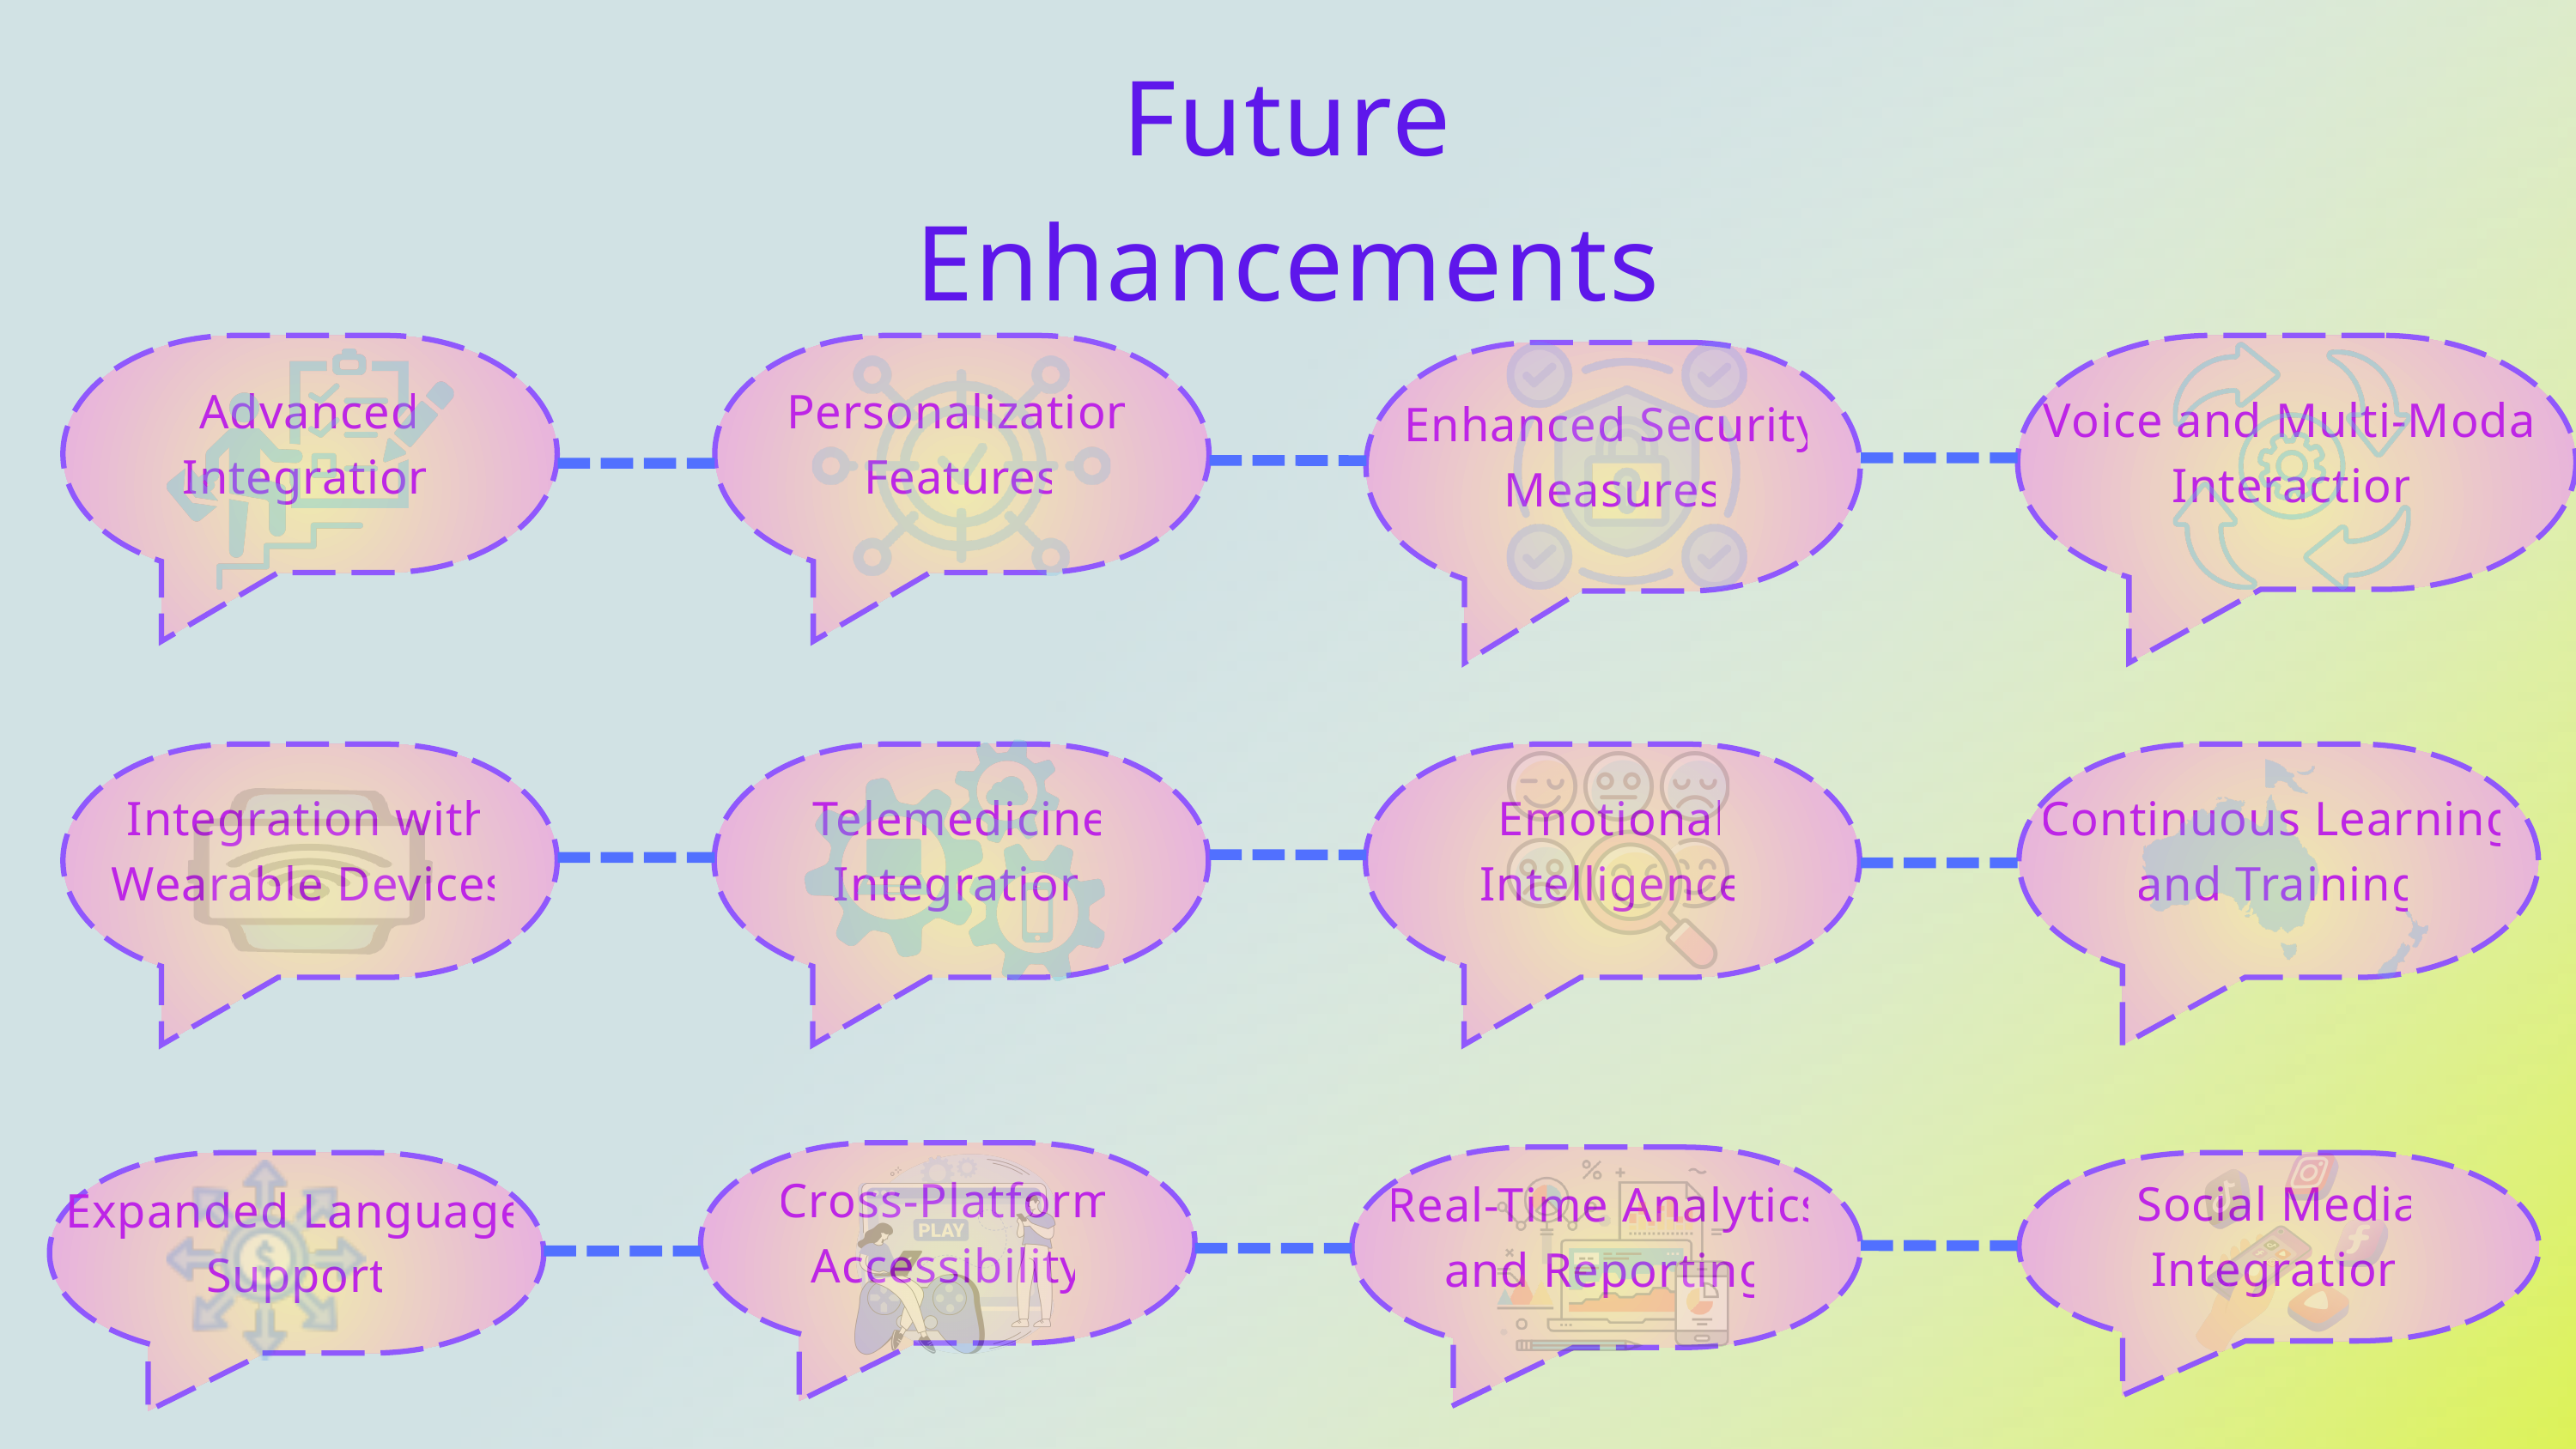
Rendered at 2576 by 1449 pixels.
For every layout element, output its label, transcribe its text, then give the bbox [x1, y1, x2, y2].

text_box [1352, 1147, 1862, 1406]
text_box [714, 335, 1210, 642]
text_box [0, 0, 2576, 1449]
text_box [1365, 342, 1861, 664]
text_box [1364, 743, 1861, 1046]
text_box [2019, 1152, 2540, 1396]
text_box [63, 335, 558, 642]
text_box [804, 738, 1106, 743]
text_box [2019, 743, 2539, 1046]
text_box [2017, 335, 2576, 664]
text_box Future Enhancements [846, 31, 1729, 323]
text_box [714, 743, 1209, 1046]
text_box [63, 743, 558, 1046]
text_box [49, 1152, 544, 1411]
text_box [700, 1142, 1195, 1402]
